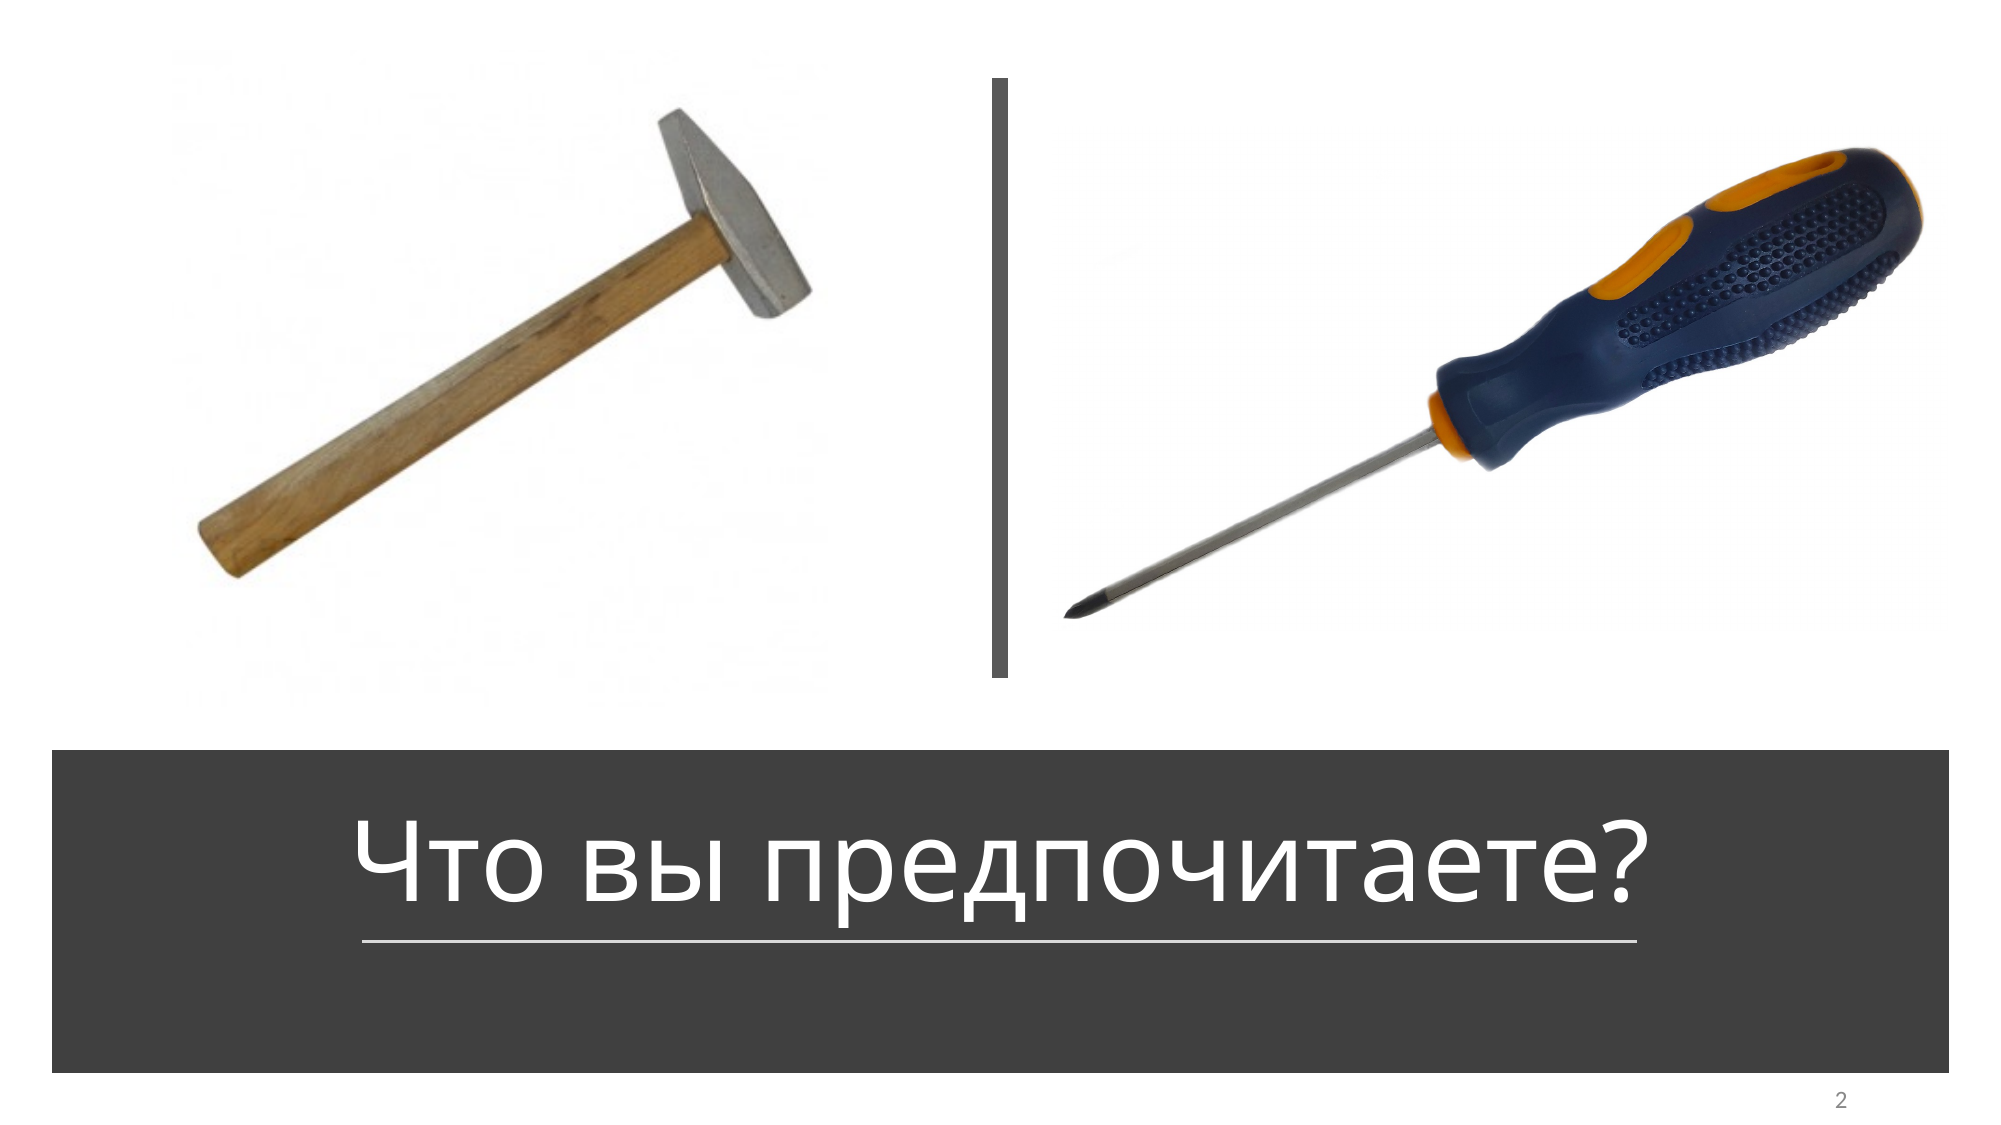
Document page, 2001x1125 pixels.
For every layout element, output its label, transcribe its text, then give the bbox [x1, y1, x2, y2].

title Что вы предпочитаете? [86, 780, 1914, 933]
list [1052, 126, 1948, 631]
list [172, 50, 828, 707]
text_box [61, 759, 1939, 1064]
slide_number 2 [1412, 1069, 1863, 1125]
